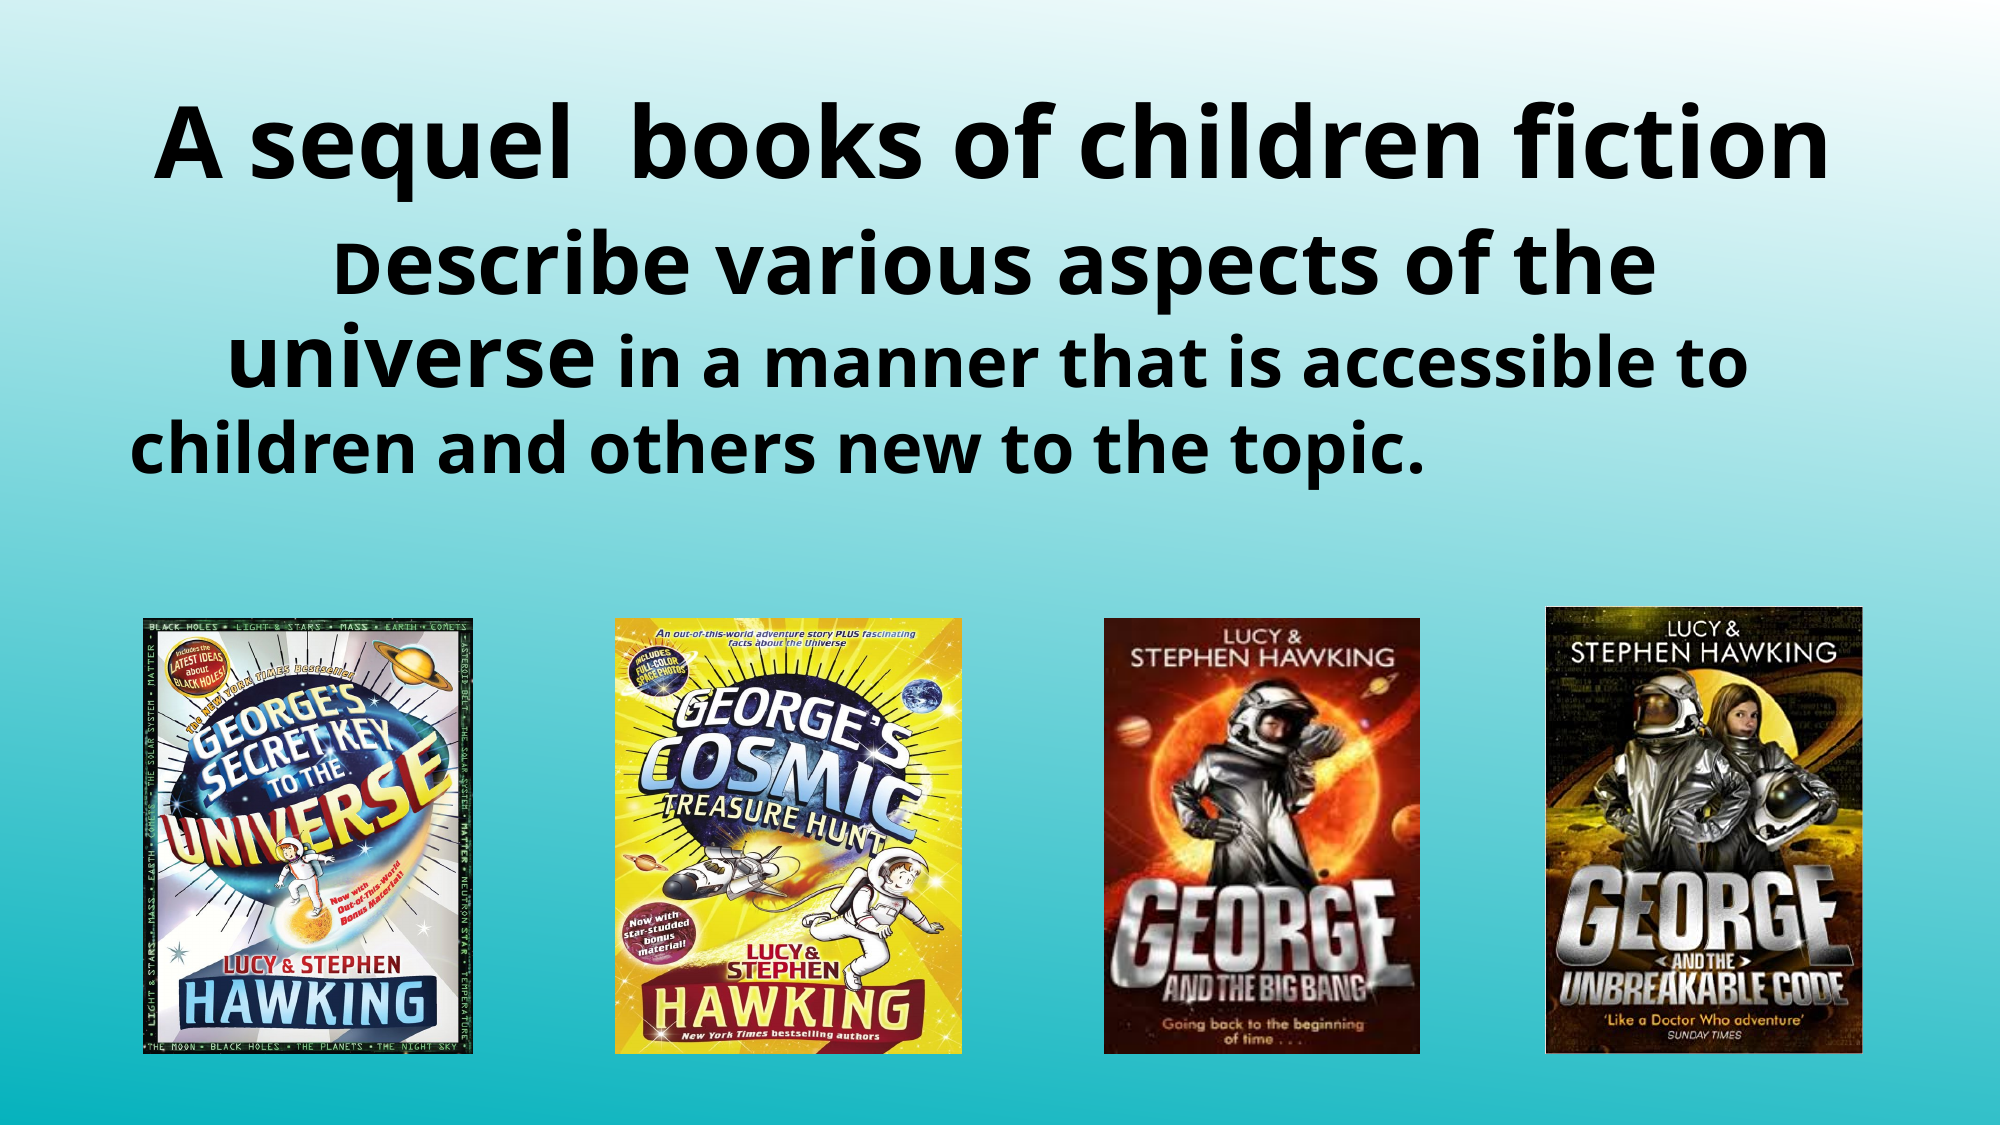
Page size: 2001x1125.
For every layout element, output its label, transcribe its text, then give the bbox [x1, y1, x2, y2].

picture [615, 618, 962, 1054]
picture [142, 618, 473, 1054]
picture [1104, 618, 1420, 1054]
picture [1545, 606, 1863, 1054]
list A sequel books of children fiction Describe various aspects of the universe in a manner that is accessible to children and others new to the topic. 2007 2009 2011 2014 [113, 85, 1863, 1054]
